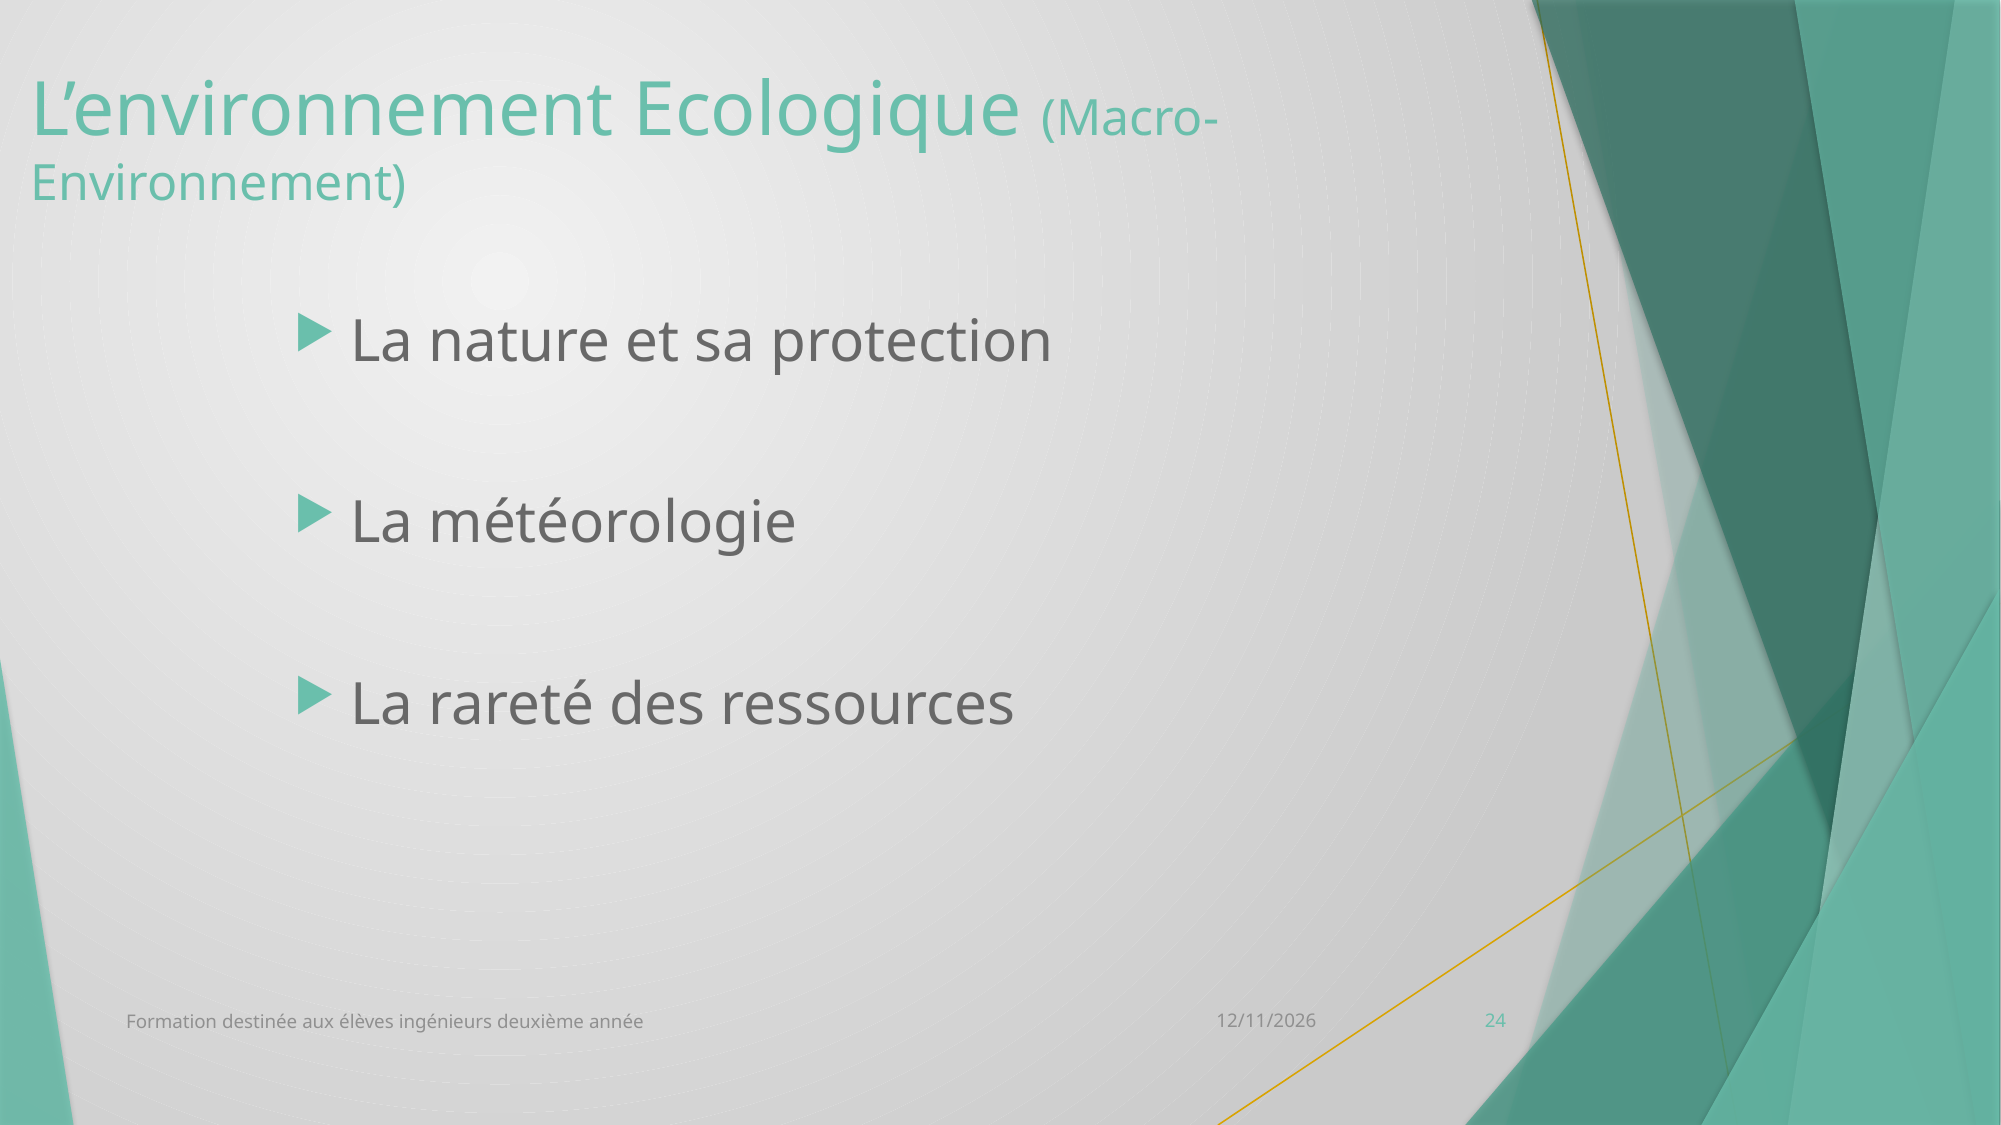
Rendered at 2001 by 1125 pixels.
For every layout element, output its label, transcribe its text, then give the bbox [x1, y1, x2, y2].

footer Formation destinée aux élèves ingénieurs deuxième année [111, 991, 1145, 1051]
title L’environnement Ecologique (Macro-Environnement) [15, 52, 1584, 270]
text_box La nature et sa protection La météorologie La rareté des ressources [129, 295, 1312, 744]
slide_number 24 [1409, 991, 1522, 1051]
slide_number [1181, 991, 1332, 1051]
